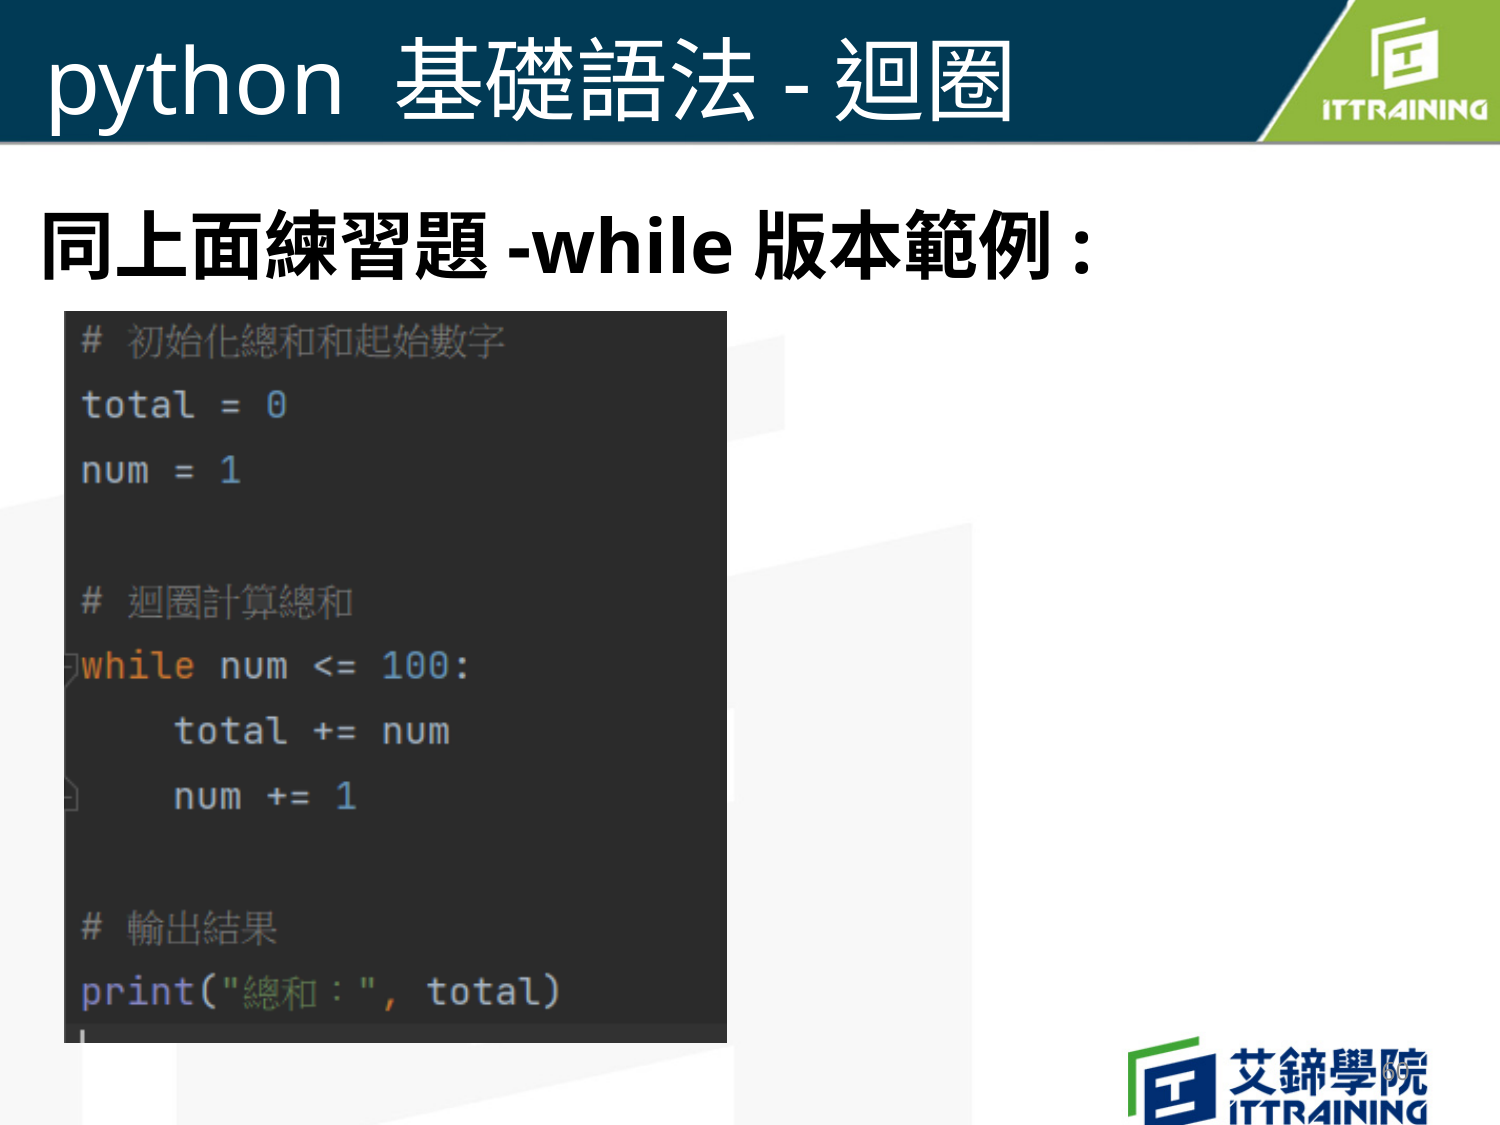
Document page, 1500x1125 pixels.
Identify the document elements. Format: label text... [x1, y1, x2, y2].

picture [0, 0, 1500, 1125]
title python 基礎語法-迴圈 [29, 0, 1380, 172]
list 同上面練習題-while版本範例: [24, 191, 1500, 934]
slide_number 60 [1074, 1042, 1425, 1103]
